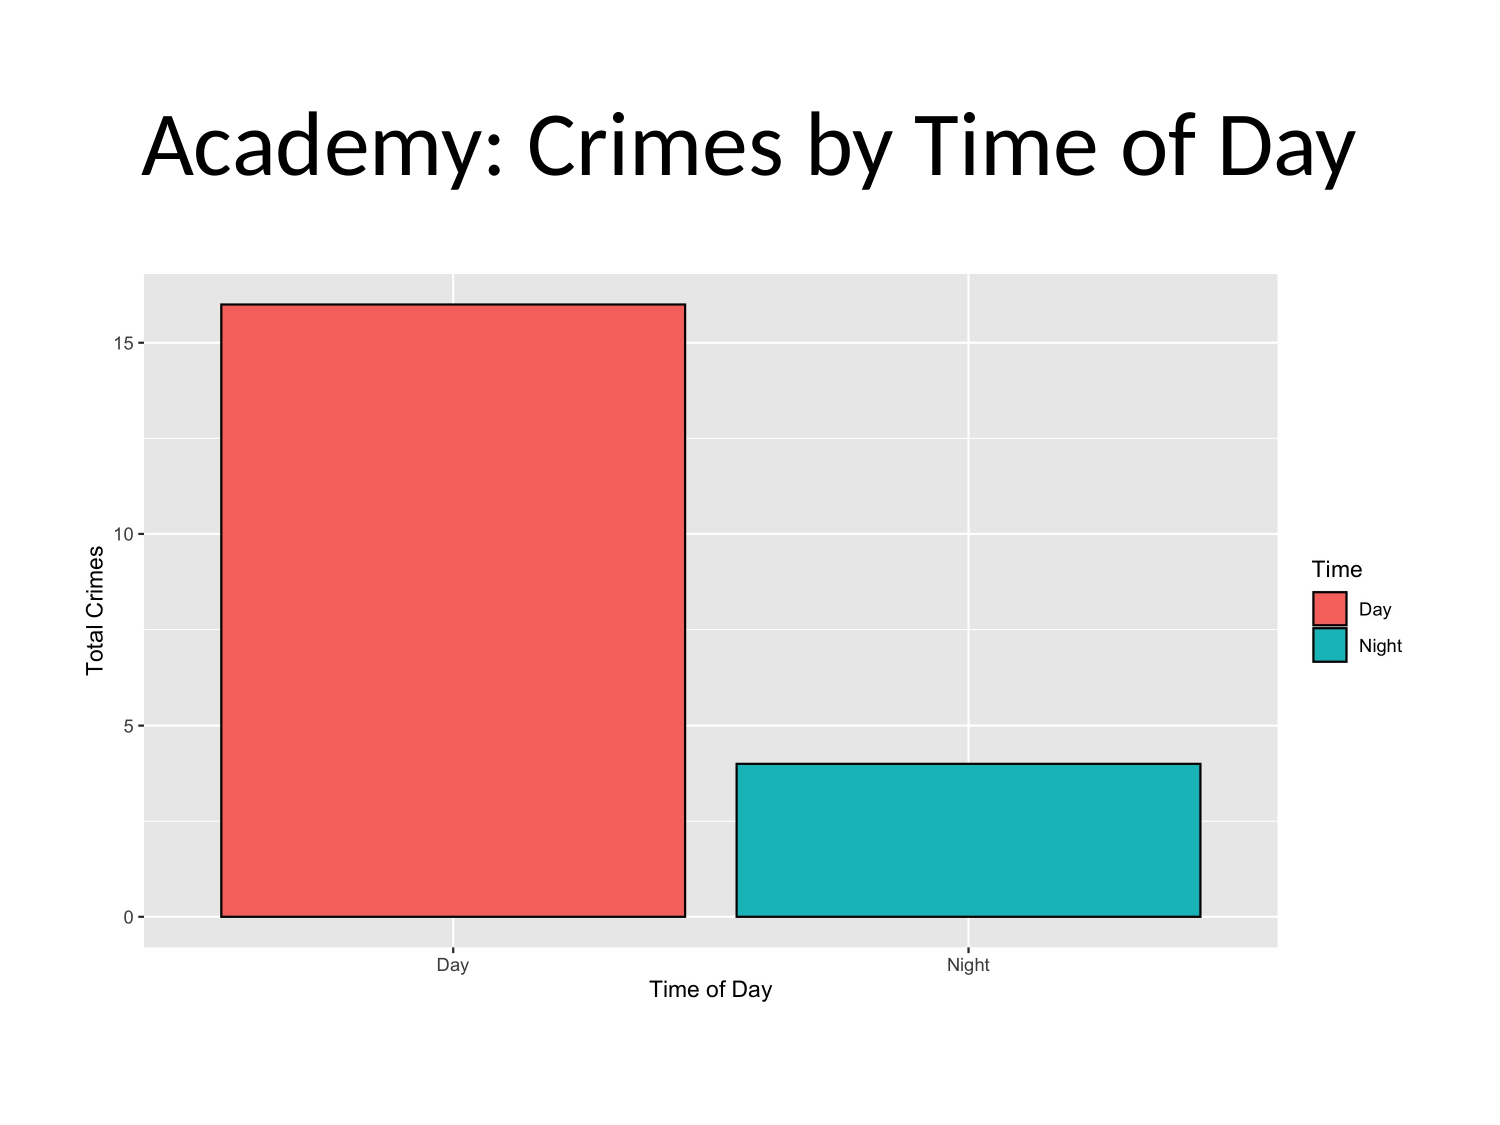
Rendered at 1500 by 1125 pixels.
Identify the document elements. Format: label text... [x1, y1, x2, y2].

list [74, 262, 1426, 1013]
title Academy: Crimes by Time of Day [75, 45, 1425, 233]
